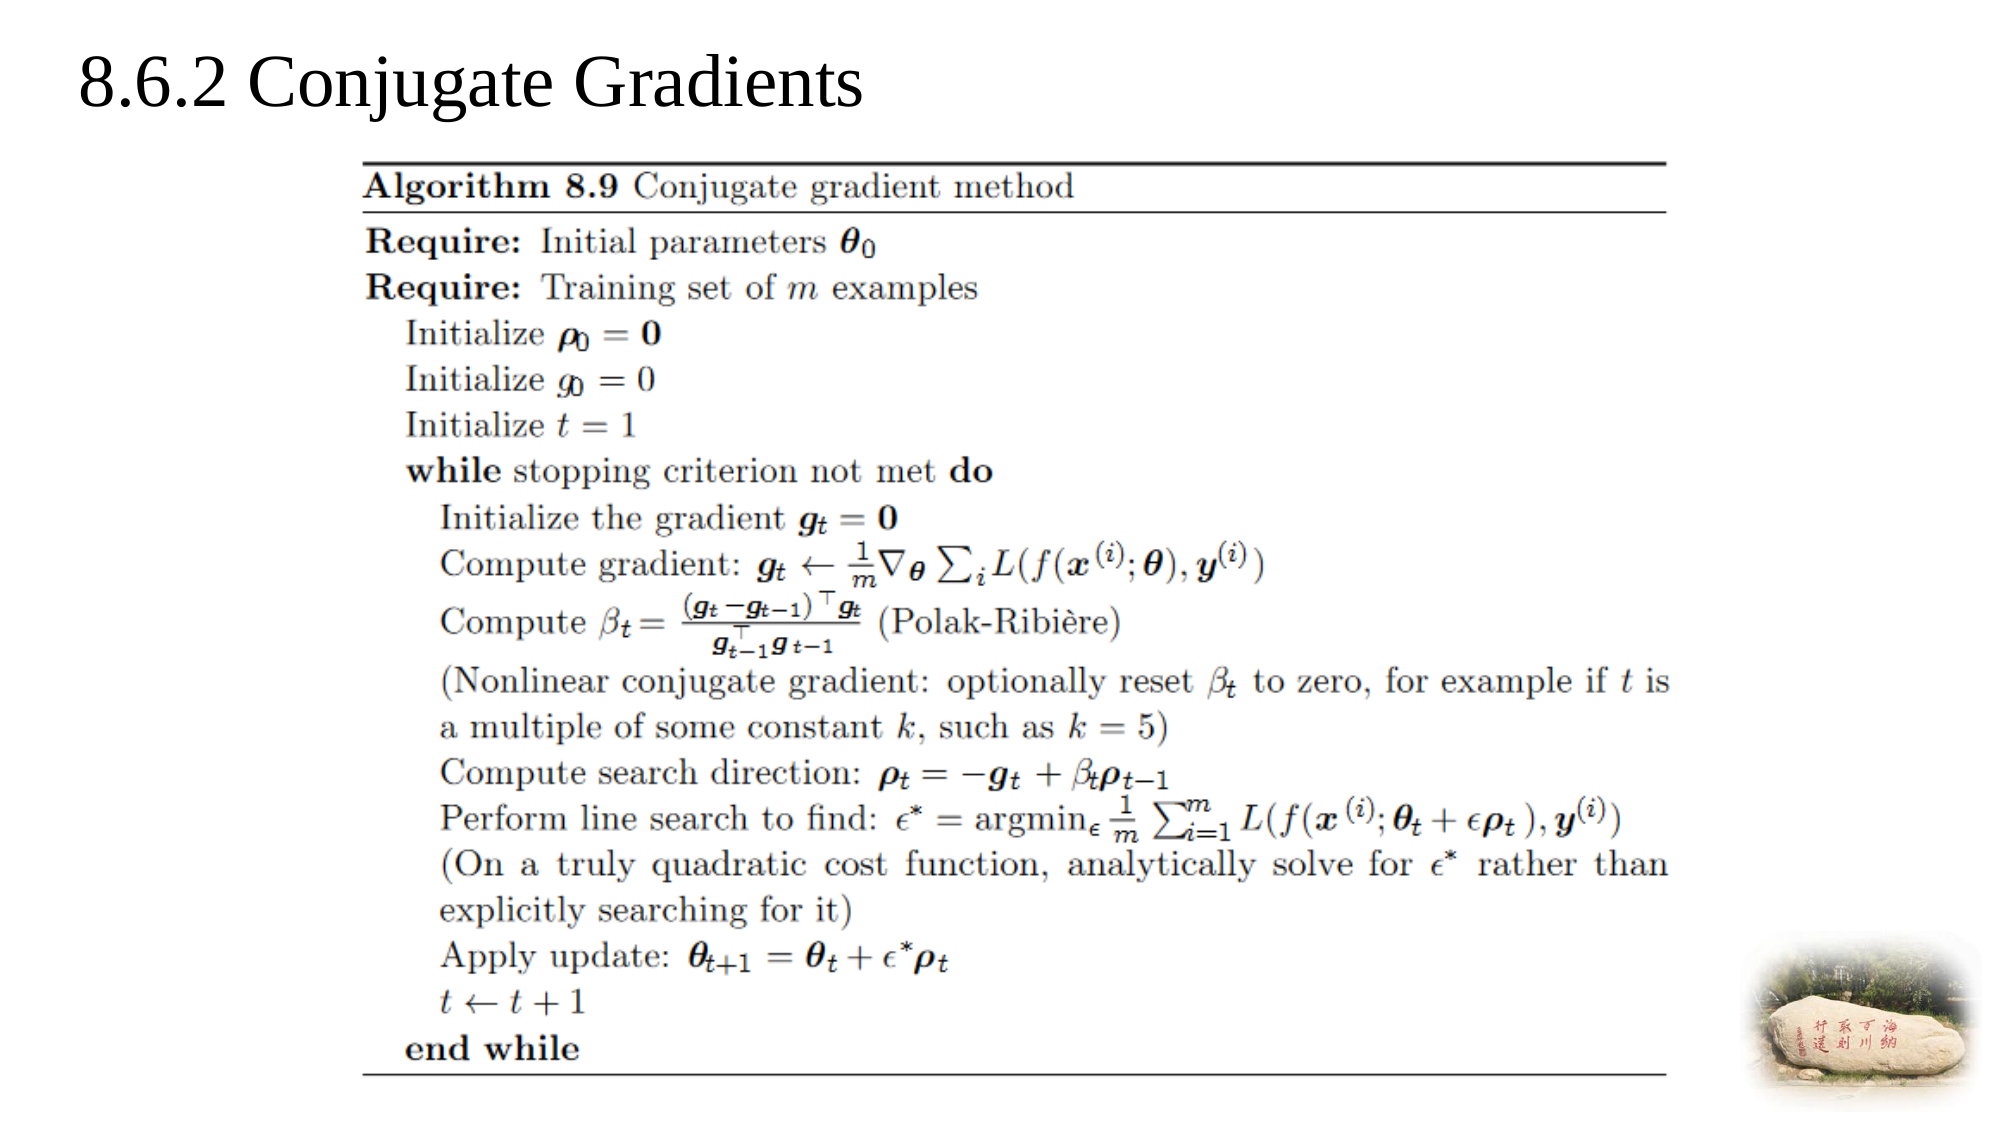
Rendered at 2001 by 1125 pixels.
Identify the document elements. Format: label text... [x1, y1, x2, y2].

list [332, 141, 1720, 1100]
picture [1740, 927, 1985, 1112]
title 8.6.2 Conjugate Gradients [63, 21, 1936, 142]
